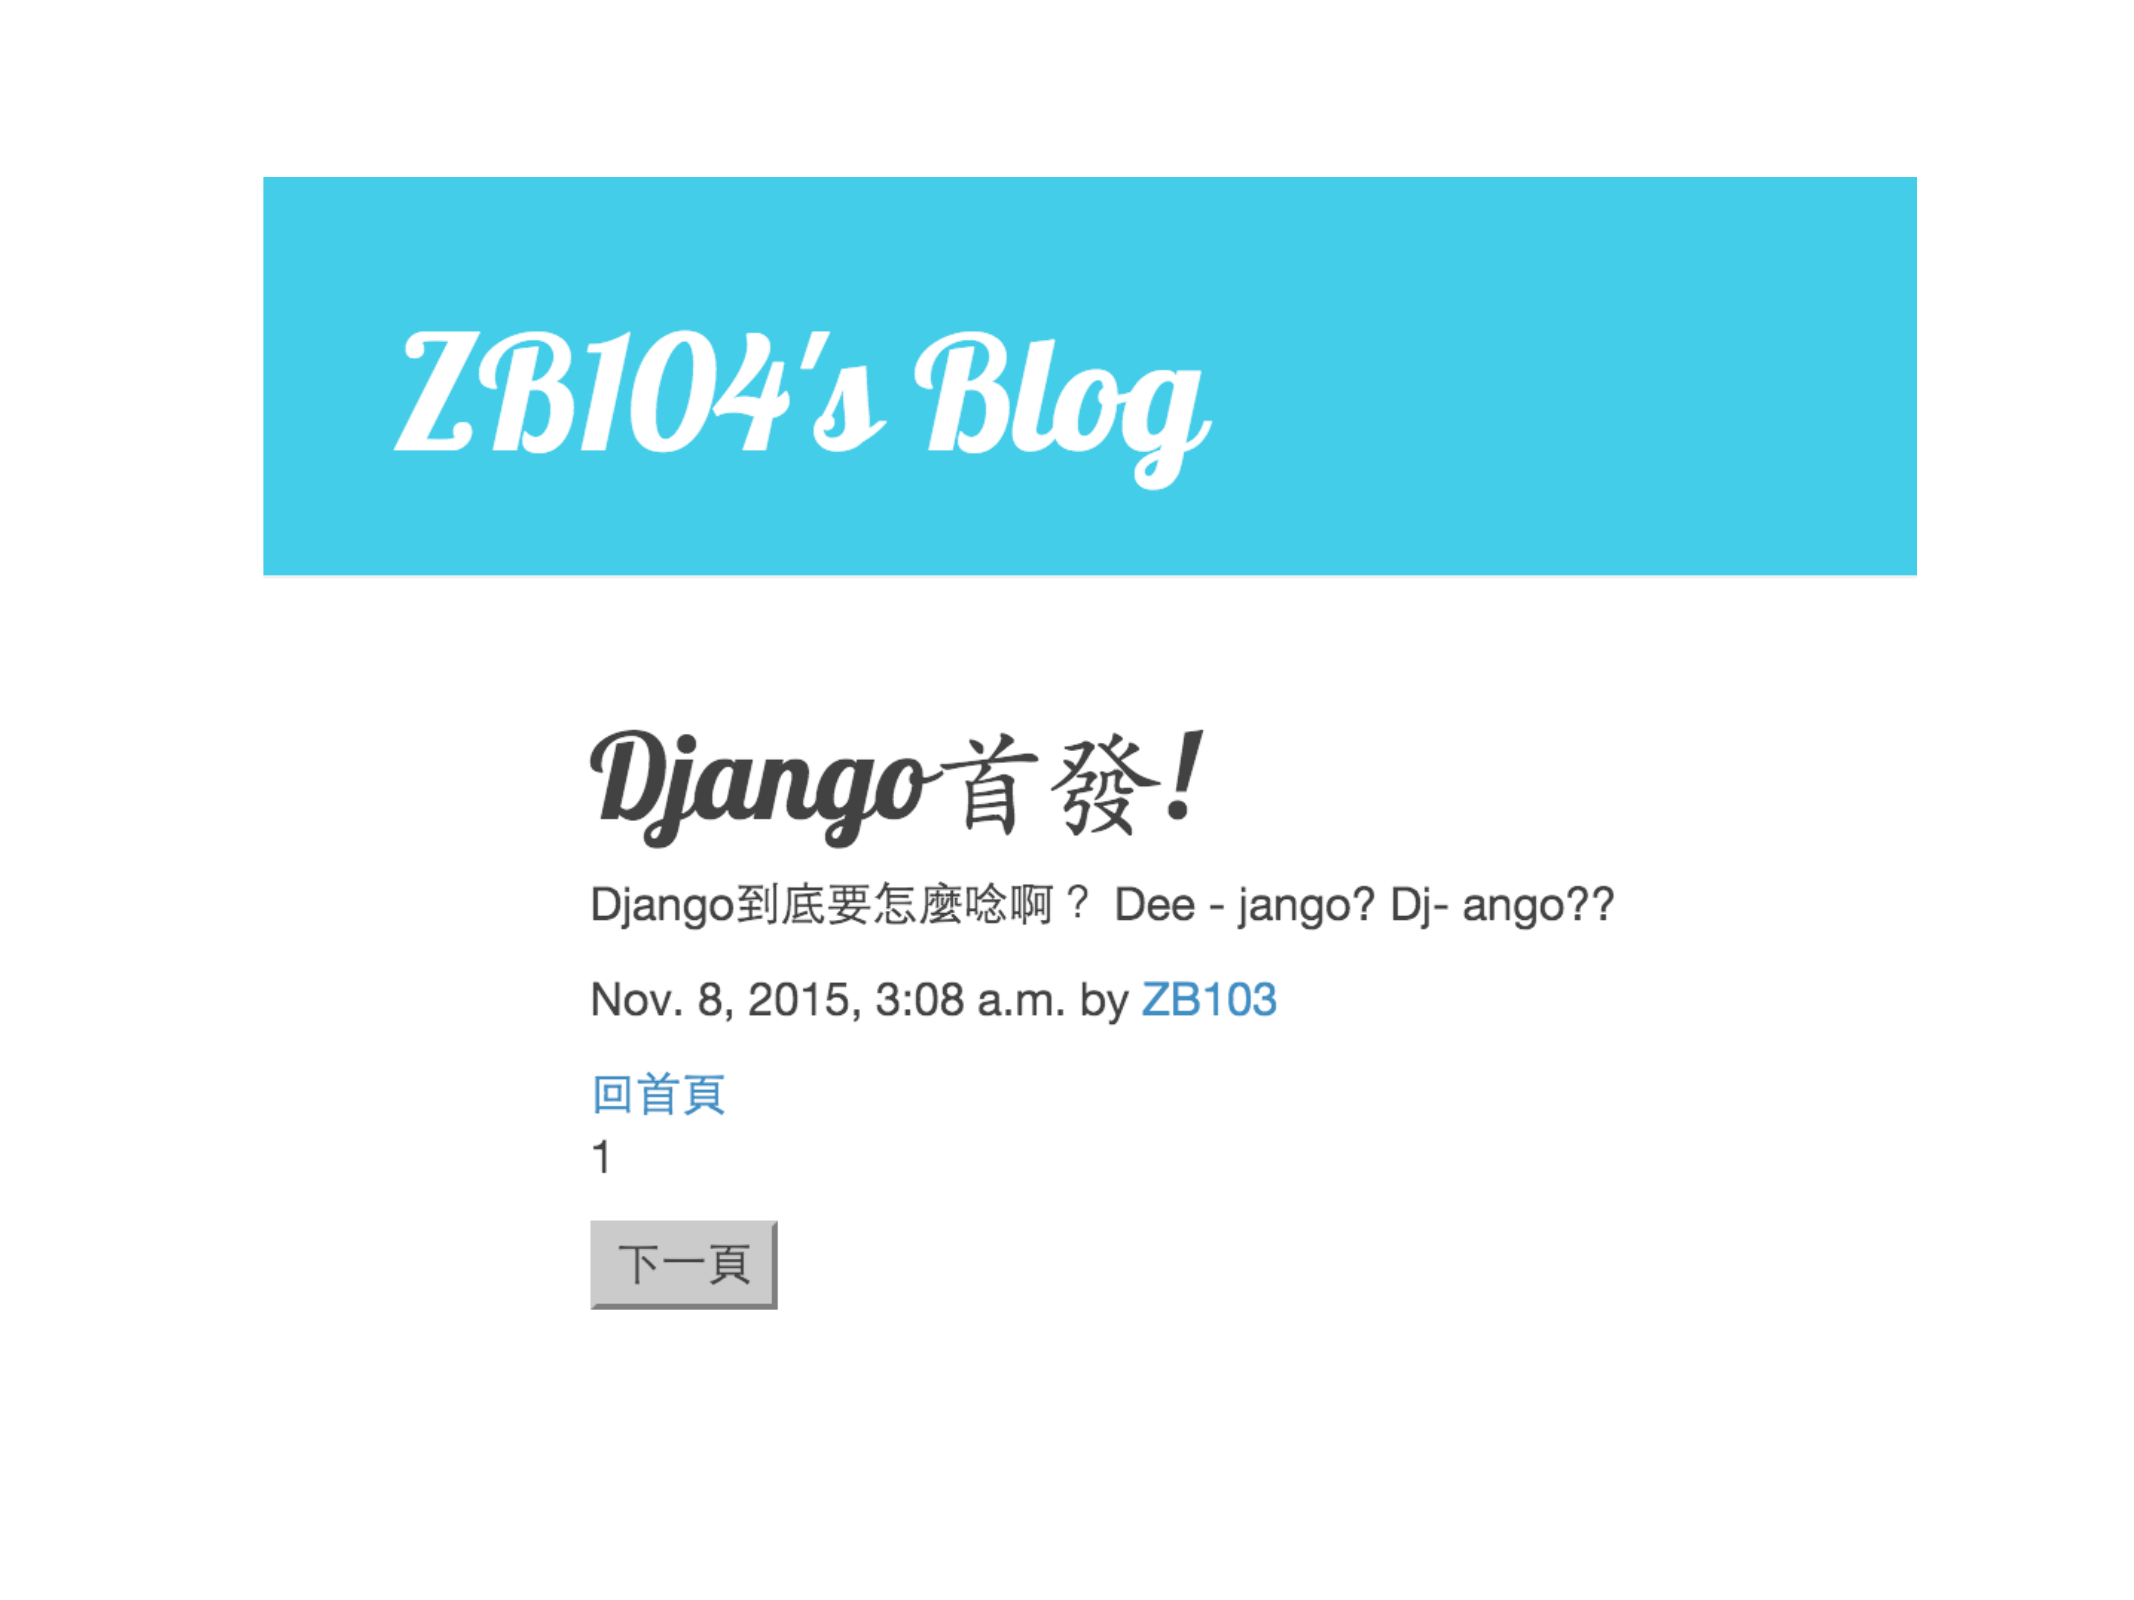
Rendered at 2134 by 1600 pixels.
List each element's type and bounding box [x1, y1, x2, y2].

picture [215, 176, 1918, 1424]
